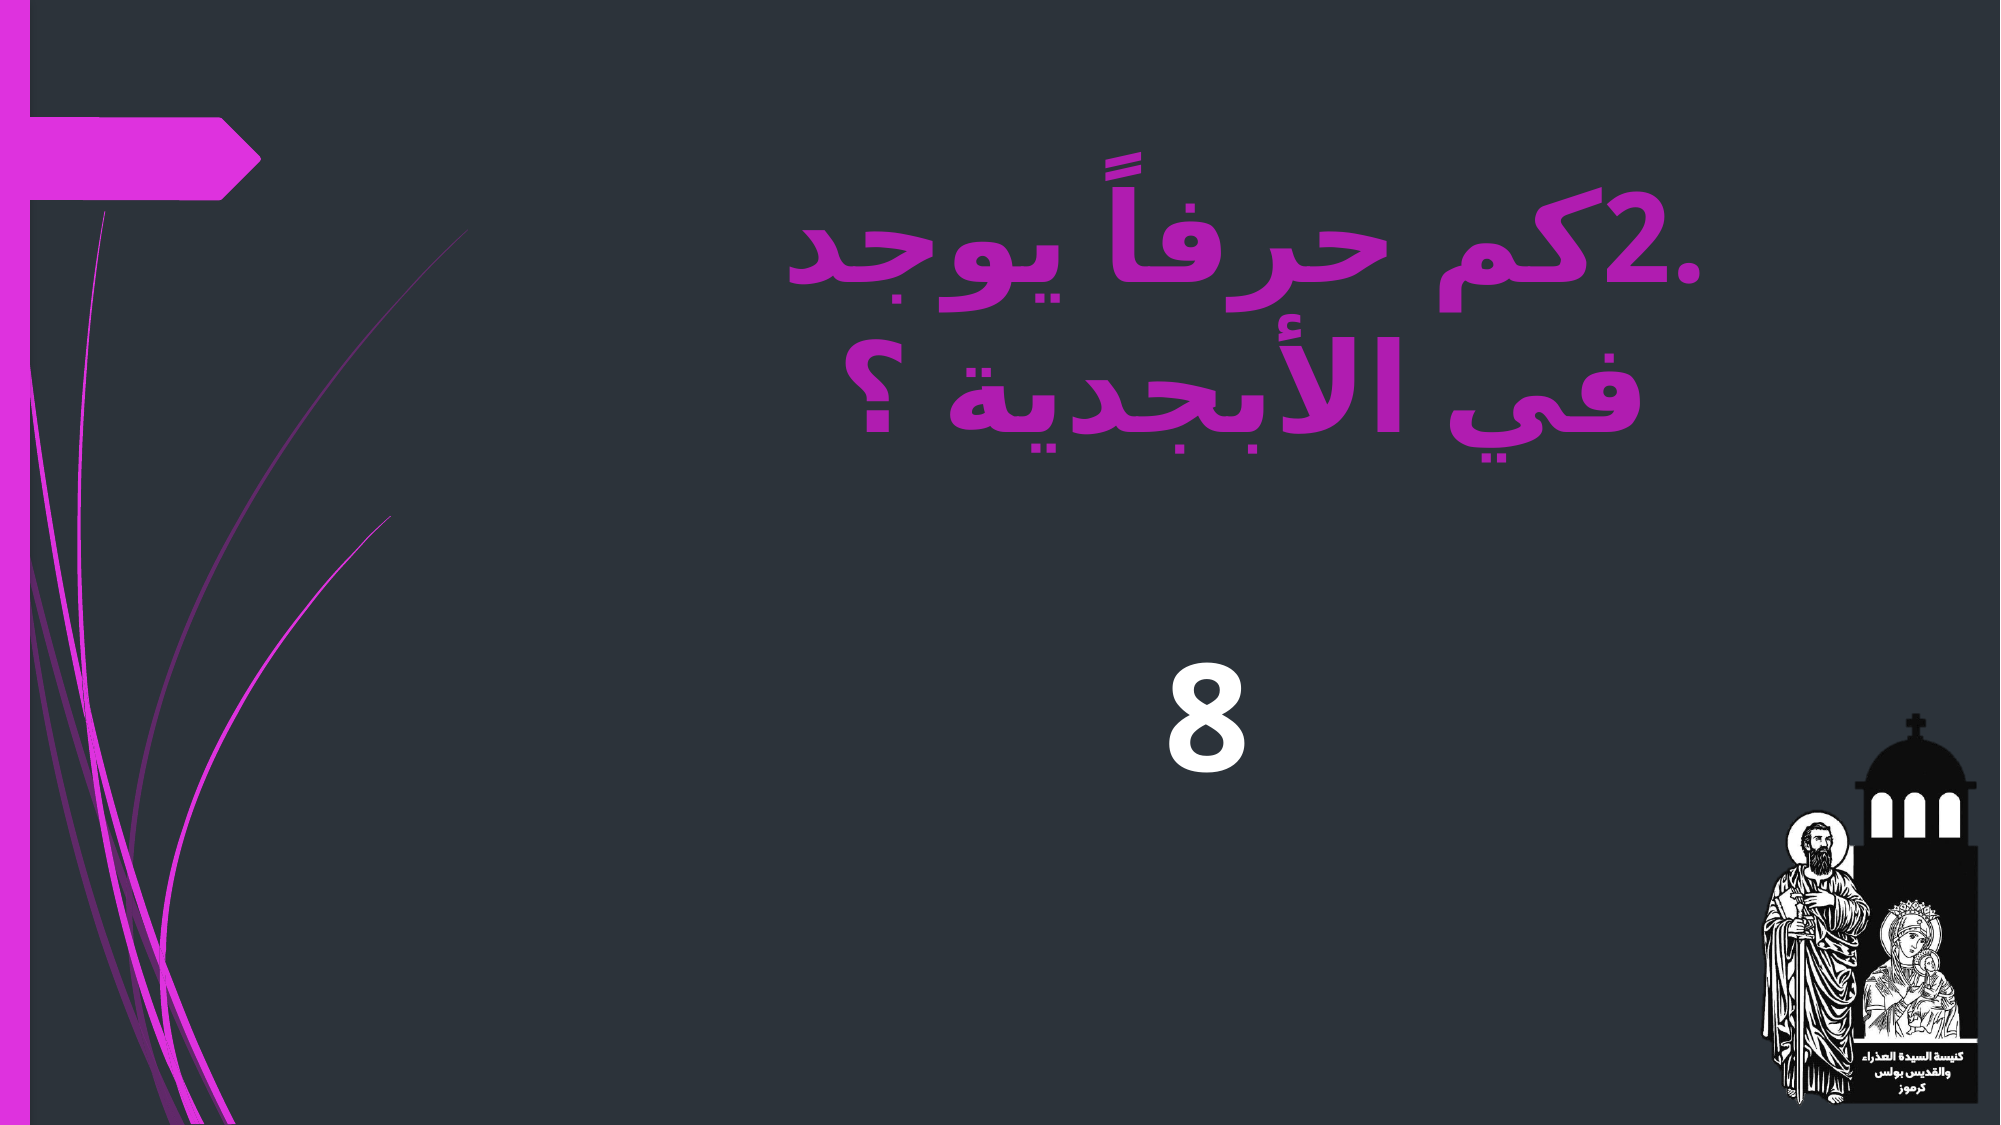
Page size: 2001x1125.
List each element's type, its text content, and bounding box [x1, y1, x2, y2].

picture [1627, 662, 2000, 1125]
text_box .2كم حرفاً يوجد في الأبجدية ؟ [647, 150, 1842, 465]
text_box 8 [1149, 614, 1294, 809]
